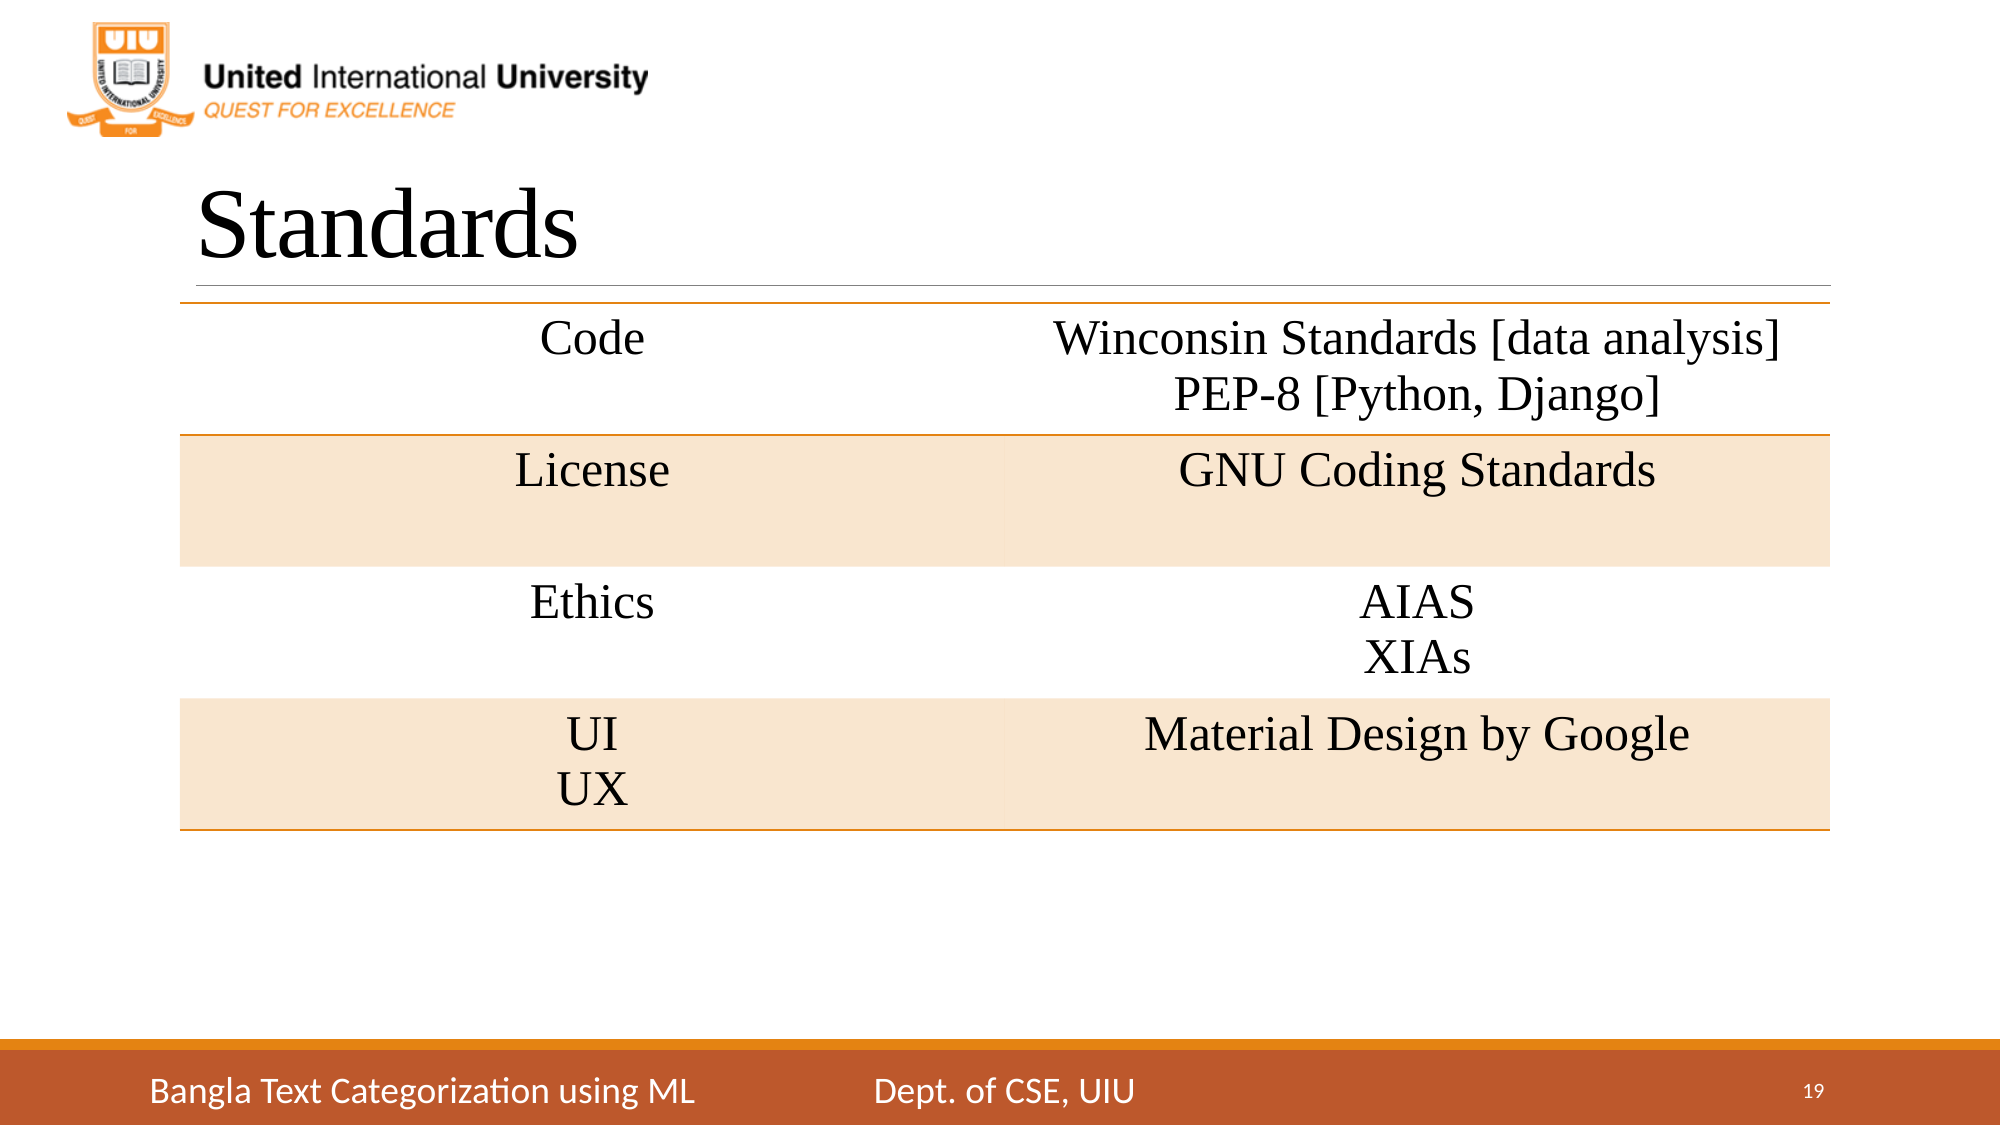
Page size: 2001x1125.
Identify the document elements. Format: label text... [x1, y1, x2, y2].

table_header Code [180, 304, 1005, 434]
table_cell Ethics [180, 567, 1005, 698]
text_box Dept. of CSE, UIU [859, 1058, 1151, 1119]
table_header Winconsin Standards [data analysis] PEP-8 [Python, Django] [1005, 304, 1830, 434]
table_cell License [180, 436, 1005, 567]
text_box Bangla Text Categorization using ML [134, 1058, 711, 1119]
title Standards [180, 47, 1830, 285]
table_cell GNU Coding Standards [1005, 436, 1830, 567]
table_cell Material Design by Google [1005, 698, 1830, 829]
picture [67, 21, 649, 137]
slide_number 19 [1624, 1059, 1840, 1120]
table_cell UI UX [180, 698, 1005, 829]
table_cell AIAS XIAs [1005, 567, 1830, 698]
